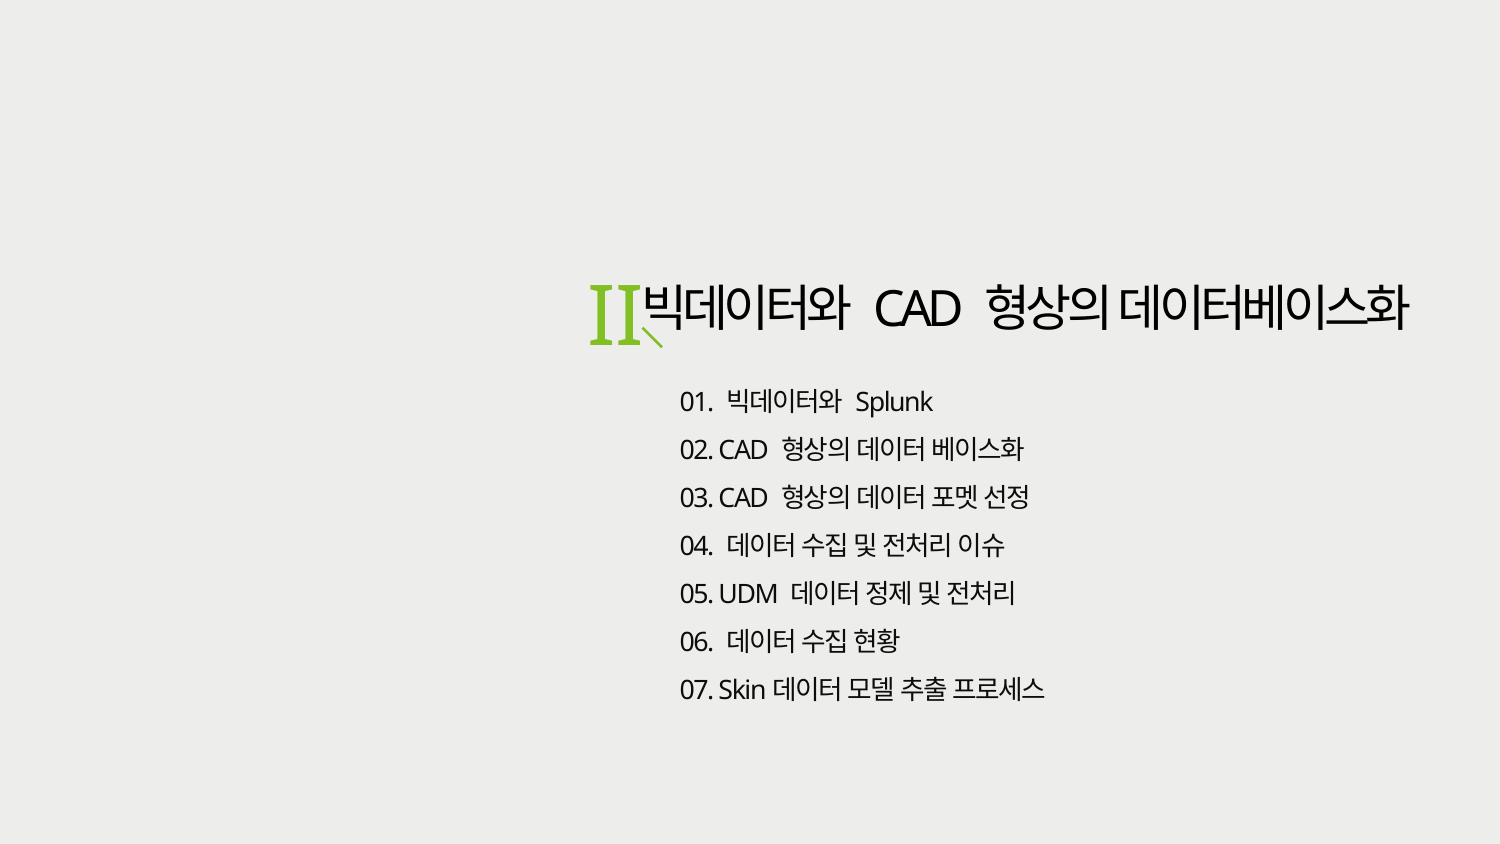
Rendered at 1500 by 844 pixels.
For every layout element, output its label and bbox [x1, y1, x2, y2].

text_box [564, 258, 1400, 594]
